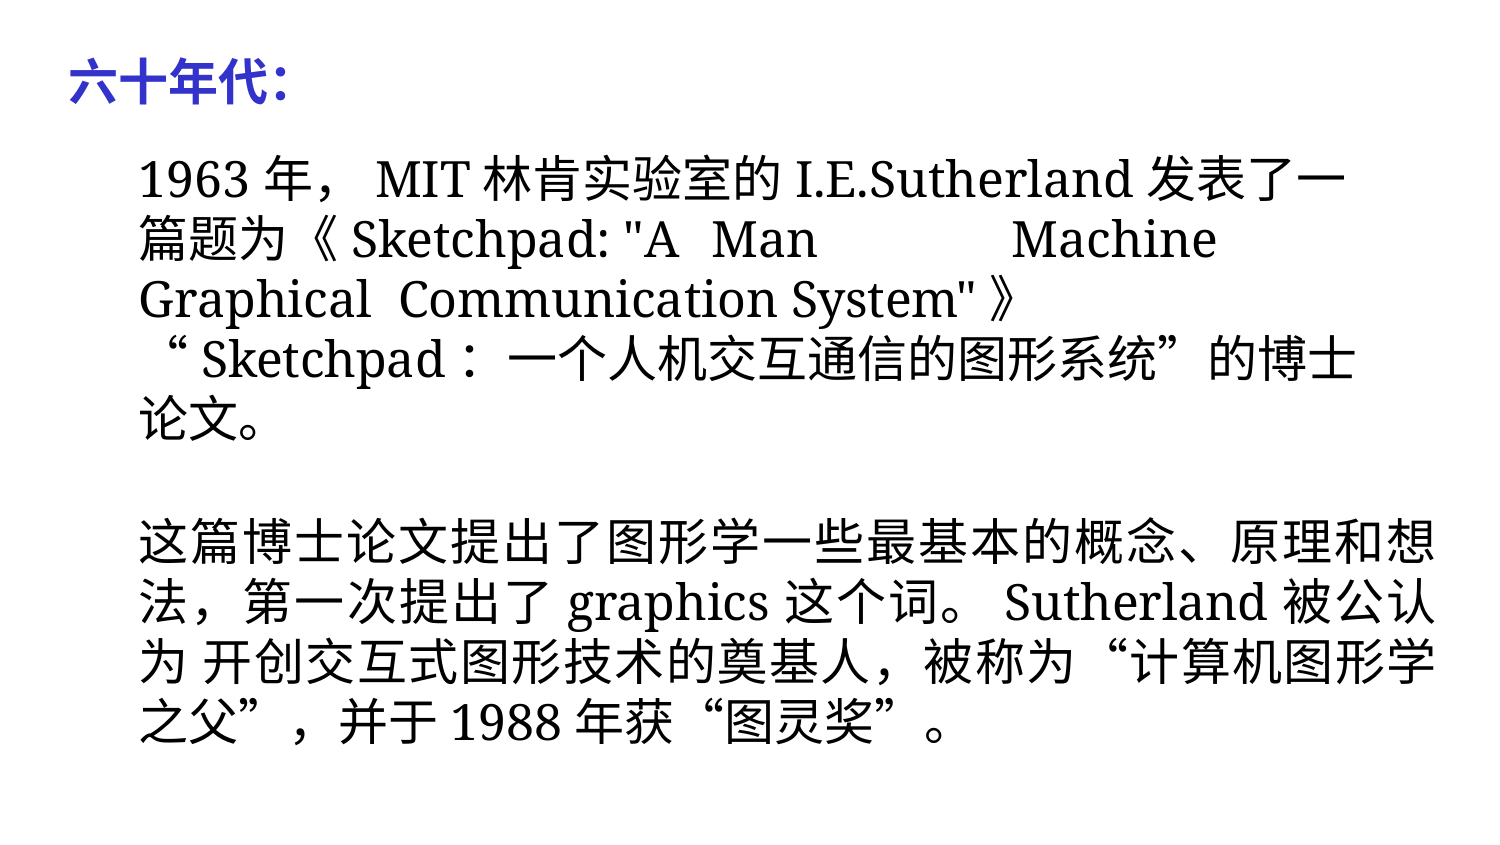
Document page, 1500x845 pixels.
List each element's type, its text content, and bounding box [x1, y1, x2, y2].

text_box 六十年代： 1963年，MIT林肯实验室的I.E.Sutherland发表了一篇题为《Sketchpad: "A Man Machine Graphical Communication System"》 “Sketchpad：一个人机交互通信的图形系统”的博士论文。 这篇博士论文提出了图形学一些最基本的概念、原理和想 法，第一次提出了graphics这个词。Sutherland被公认为 开创交互式图形技术的奠基人，被称为“计算机图形学之父”，并于1988年获“图灵奖”。 [66, 48, 1438, 751]
